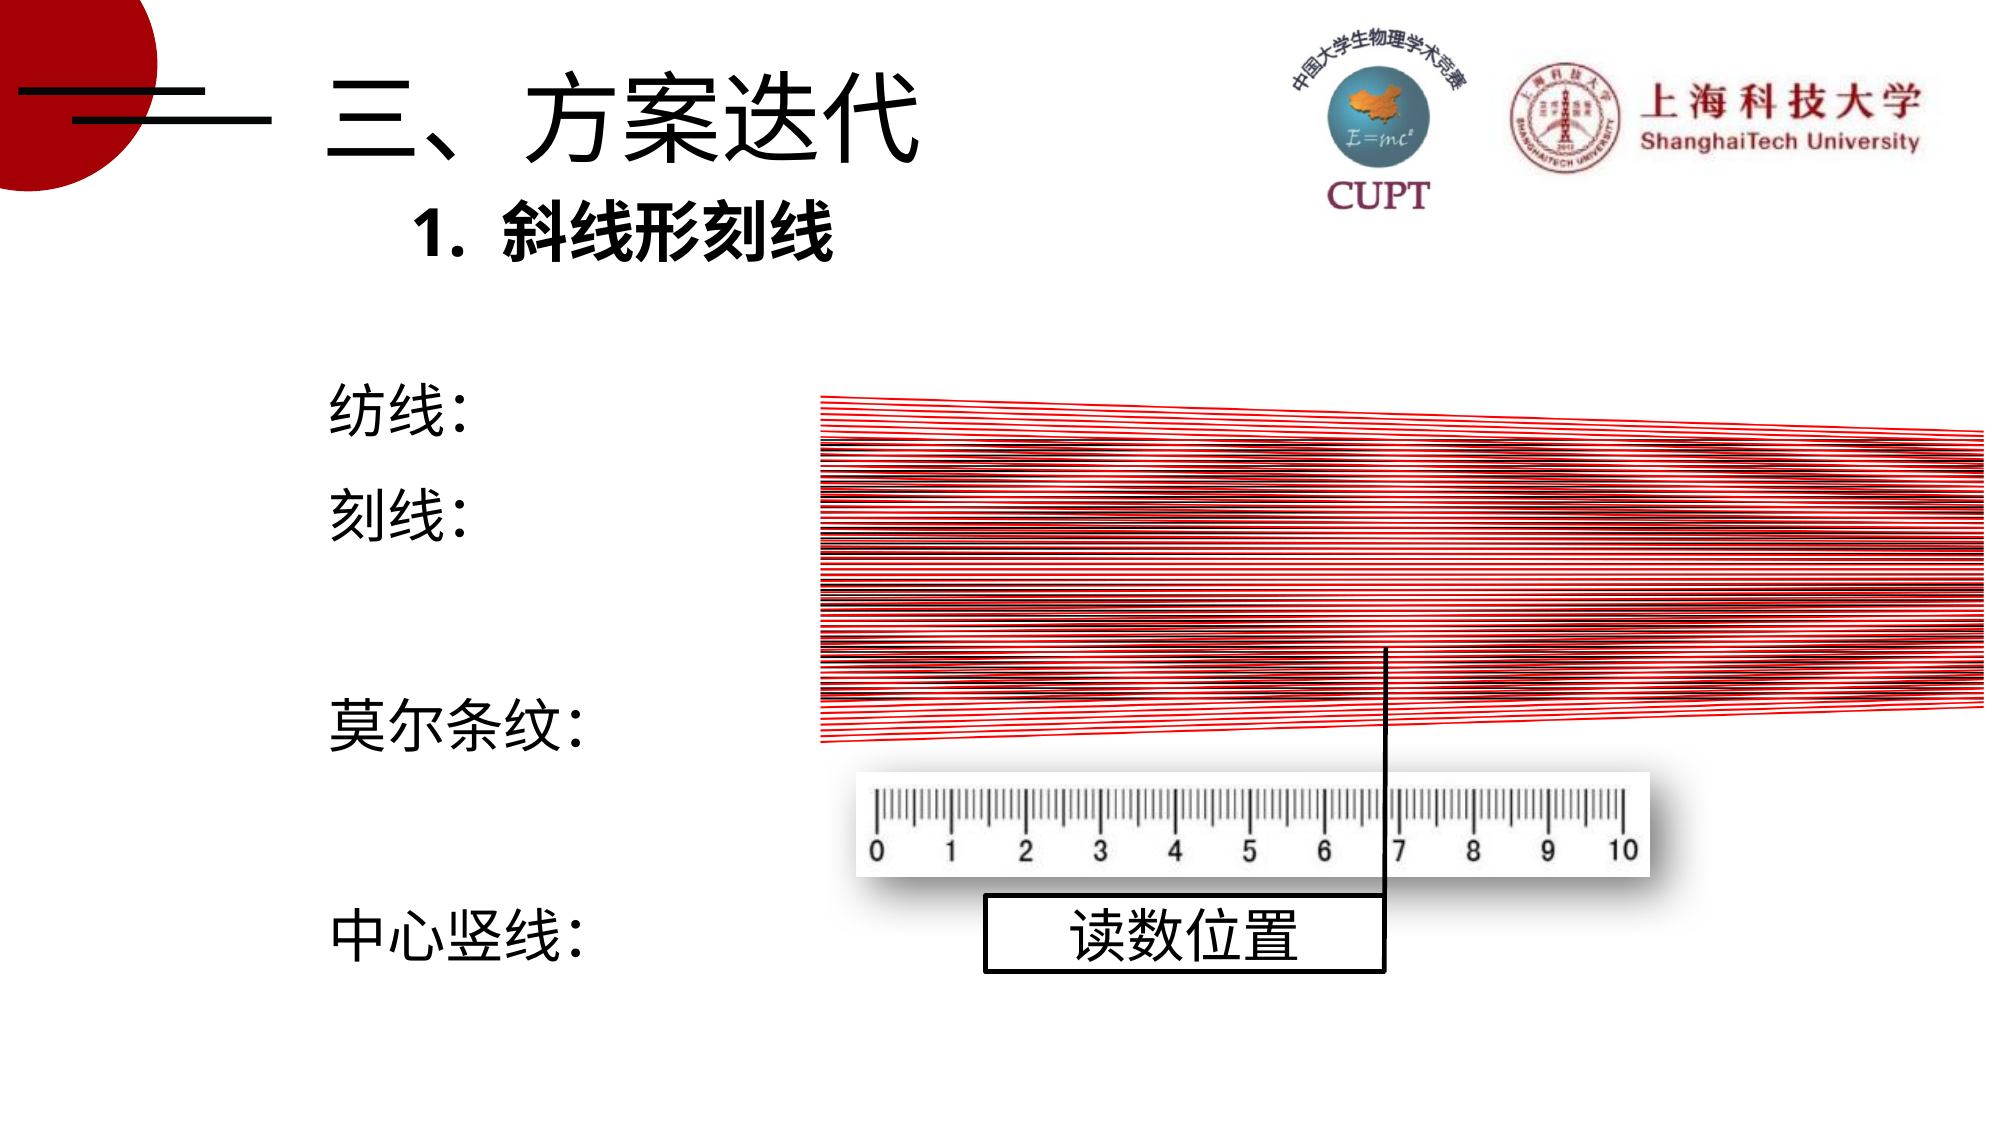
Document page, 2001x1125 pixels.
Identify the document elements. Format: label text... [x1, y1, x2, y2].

text_box [72, 116, 205, 125]
text_box 1. 斜线形刻线 [396, 191, 1190, 292]
picture [818, 393, 1985, 745]
text_box [0, 0, 158, 192]
text_box [18, 87, 205, 95]
picture [856, 772, 1650, 877]
picture [1274, 0, 2000, 235]
text_box 三、方案迭代 [205, 48, 1039, 184]
text_box 读数位置 [985, 877, 1385, 973]
